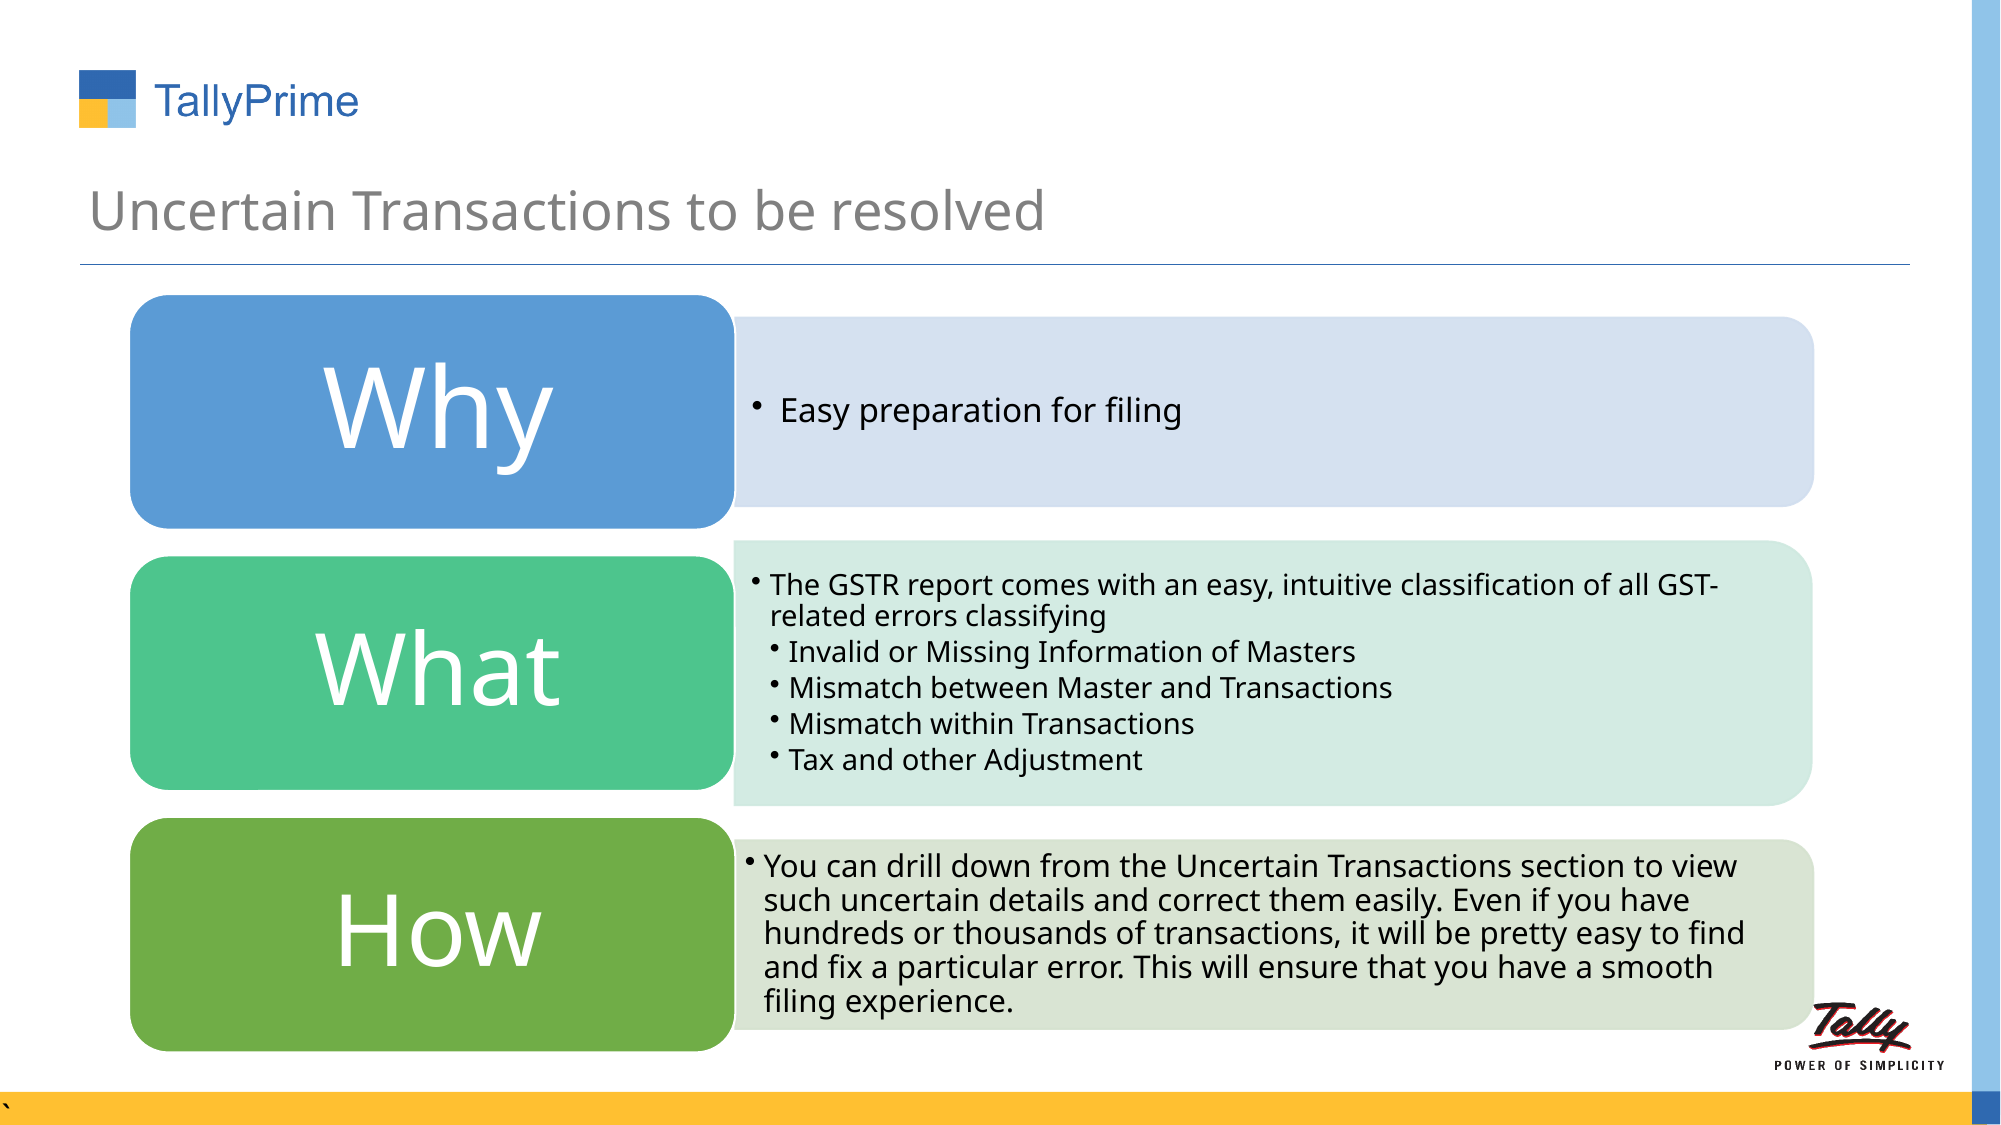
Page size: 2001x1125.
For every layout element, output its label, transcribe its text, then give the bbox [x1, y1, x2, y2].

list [129, 293, 1814, 1053]
picture [1758, 989, 1961, 1083]
title Uncertain Transactions to be resolved [74, 176, 1904, 251]
picture [79, 70, 358, 128]
